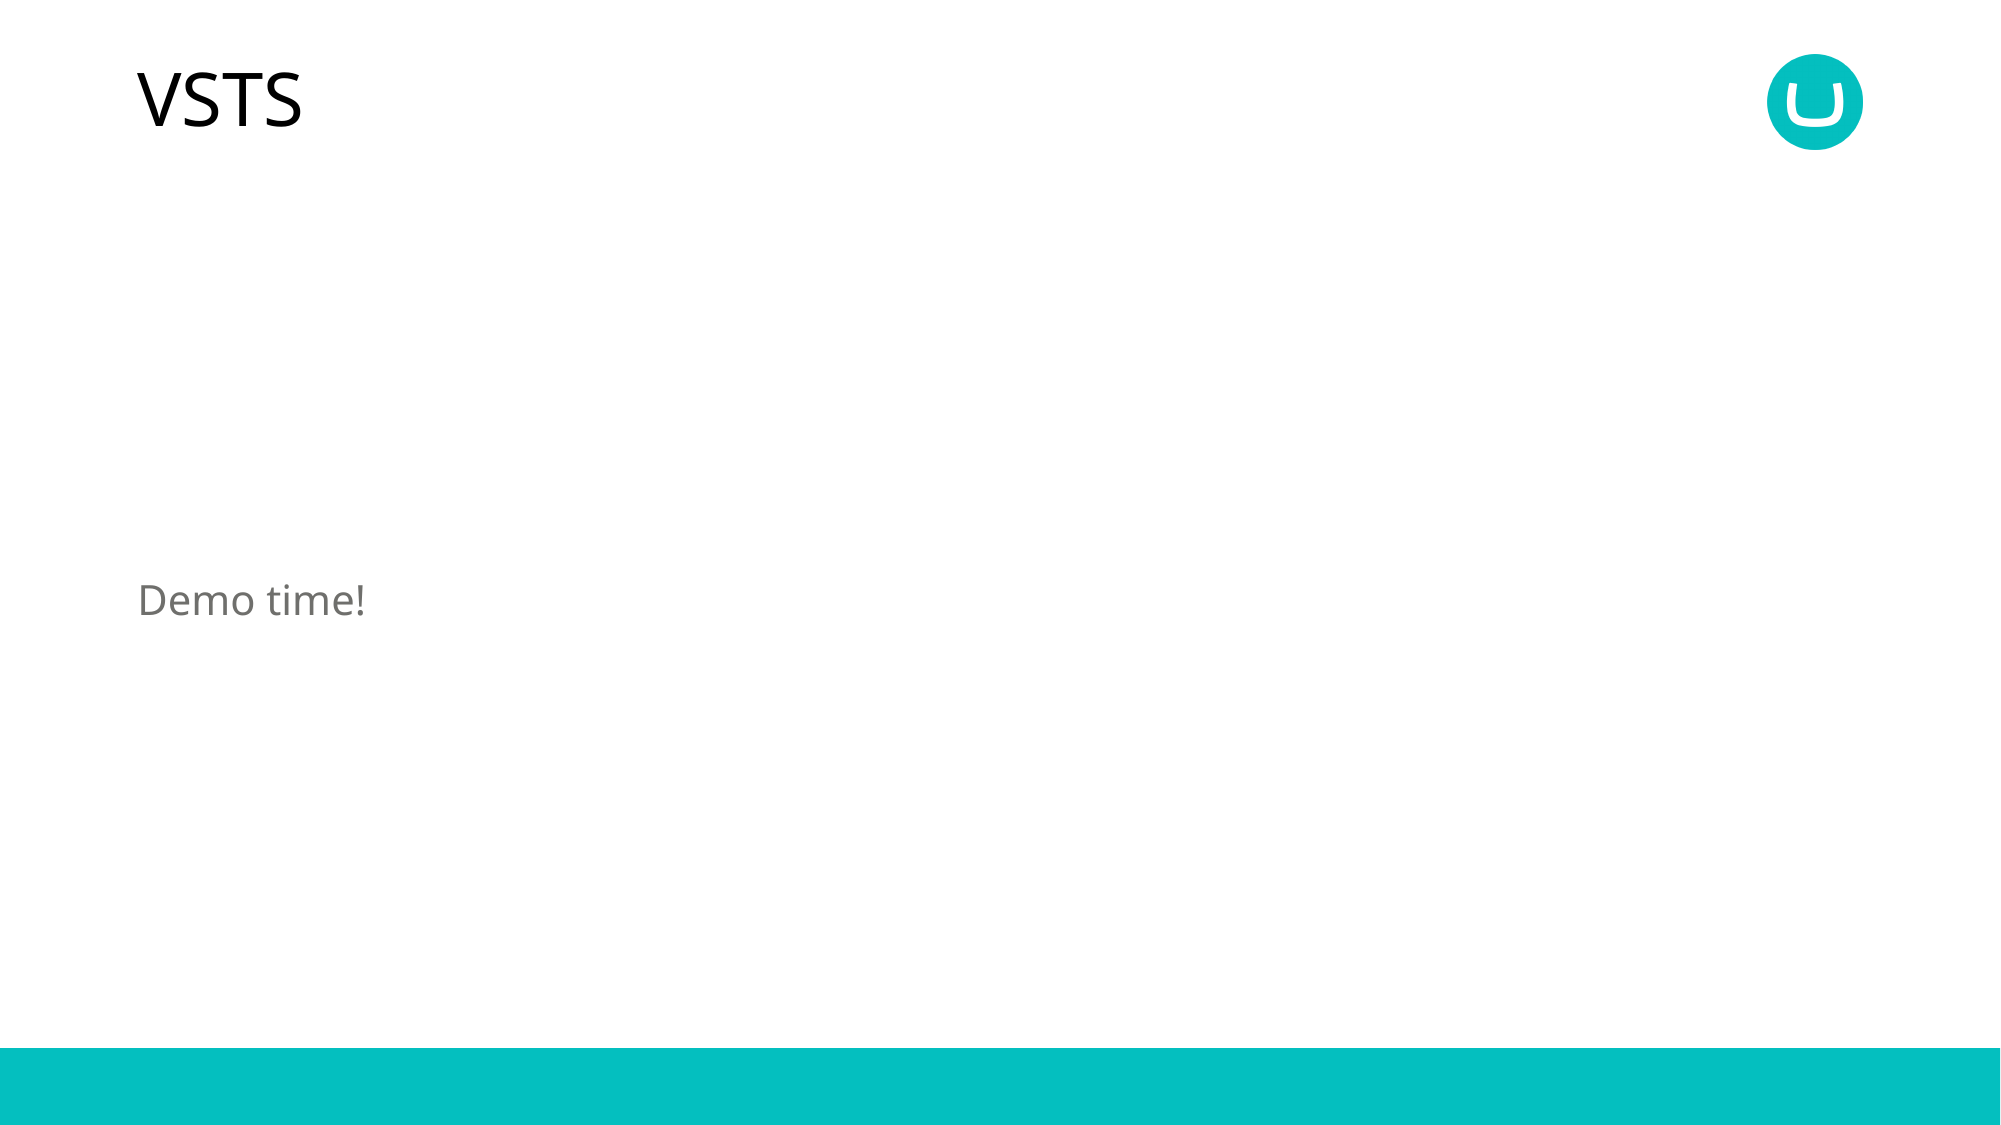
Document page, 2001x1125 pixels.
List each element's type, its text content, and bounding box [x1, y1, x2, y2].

list Demo time! [137, 190, 1863, 1014]
title VSTS [137, 54, 1662, 150]
picture [1767, 54, 1863, 150]
